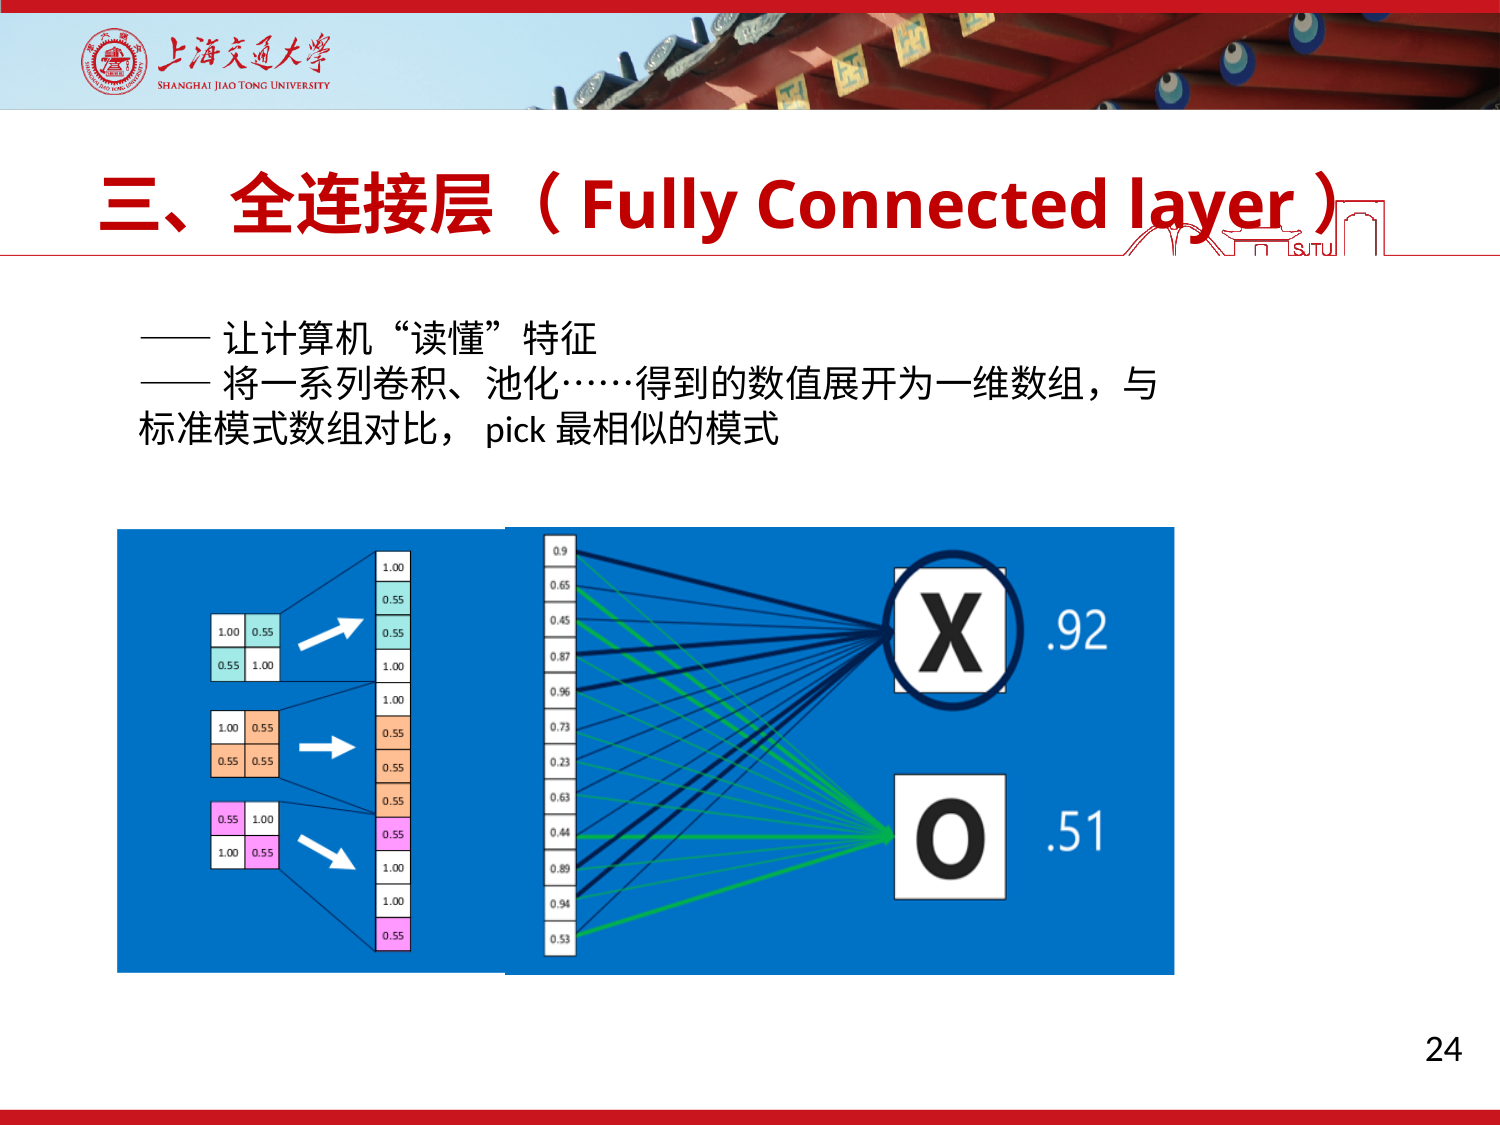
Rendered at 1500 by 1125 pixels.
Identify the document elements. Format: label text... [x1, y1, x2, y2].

text_box ——让计算机“读懂”特征 ——将一系列卷积、池化……得到的数值展开为一维数组，与标准模式数组对比，pick最相似的模式 [124, 307, 1177, 458]
picture [115, 527, 1177, 975]
title 三、全连接层（Fully Connected layer） [81, 160, 1455, 255]
picture [0, 0, 1500, 110]
text_box 24 [1409, 1016, 1500, 1077]
picture [0, 200, 1500, 256]
